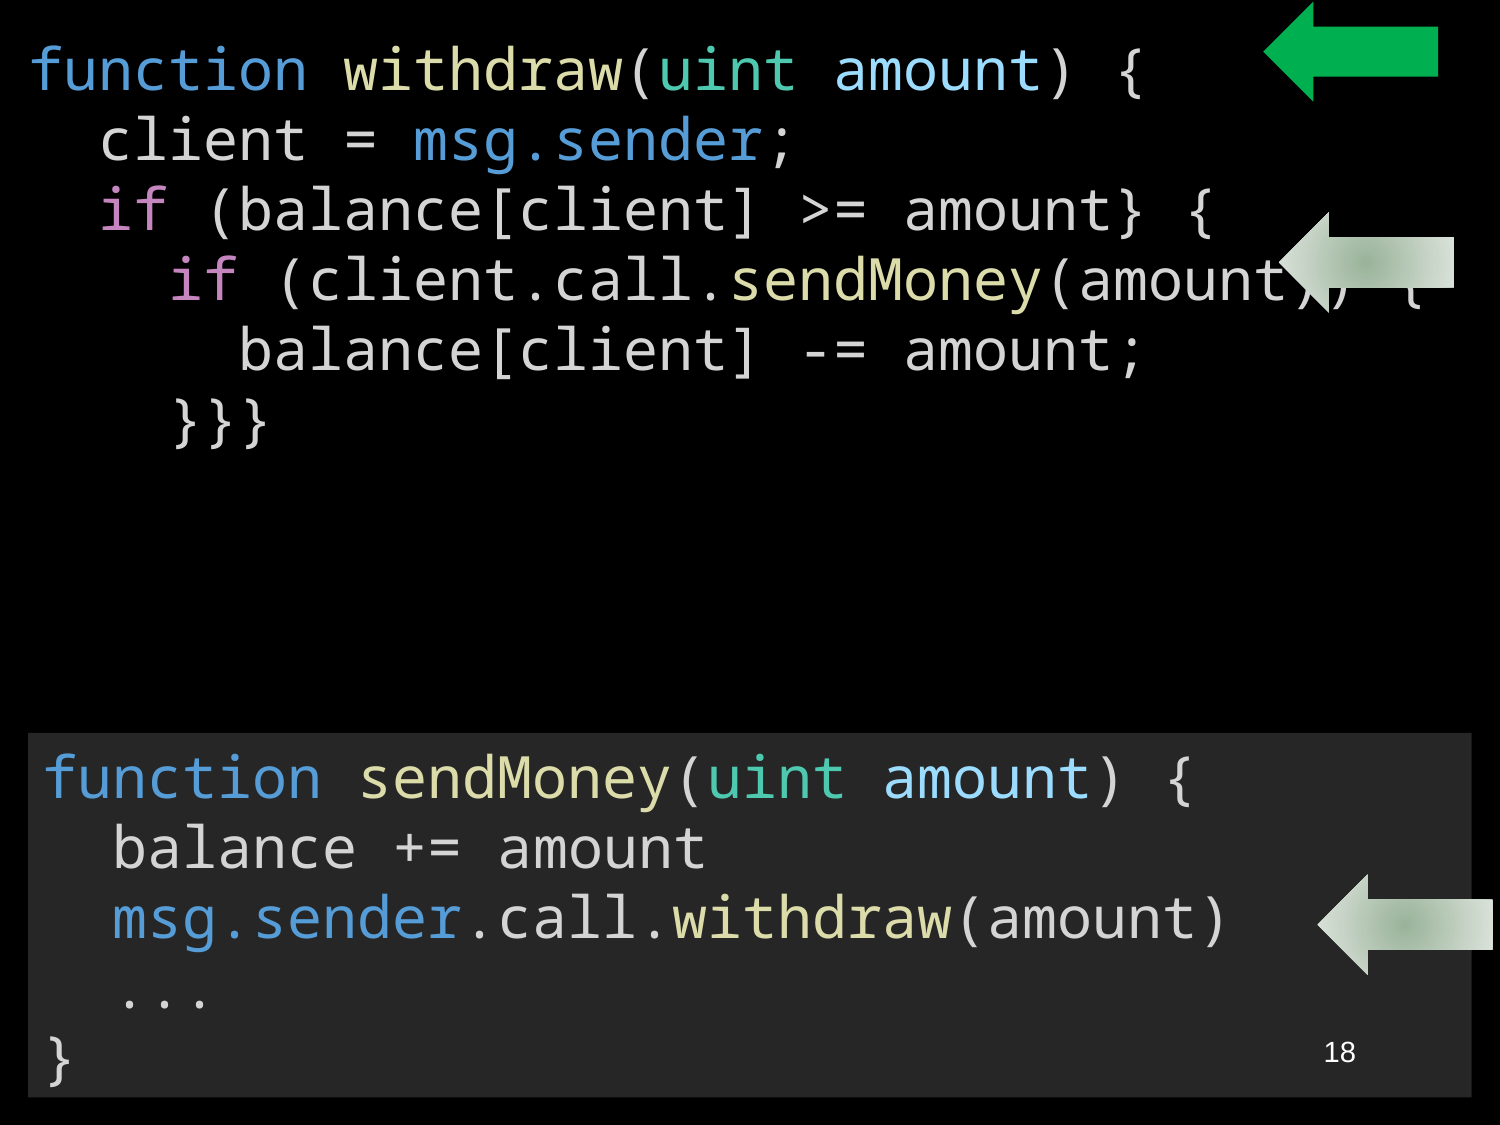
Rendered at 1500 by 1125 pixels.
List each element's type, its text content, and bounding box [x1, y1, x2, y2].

text_box function withdraw(uint amount) { client = msg.sender; if (balance[client] >= amount} { if (client.call.sendMoney(amount)) { balance[client] -= amount; }}} [13, 24, 1458, 460]
text_box [1315, 872, 1495, 977]
text_box [1261, 0, 1441, 104]
text_box [1276, 210, 1457, 315]
text_box 18 [1058, 1025, 1371, 1101]
text_box function sendMoney(uint amount) { balance += amount msg.sender.call.withdraw(amount) ... } [28, 732, 1472, 1098]
